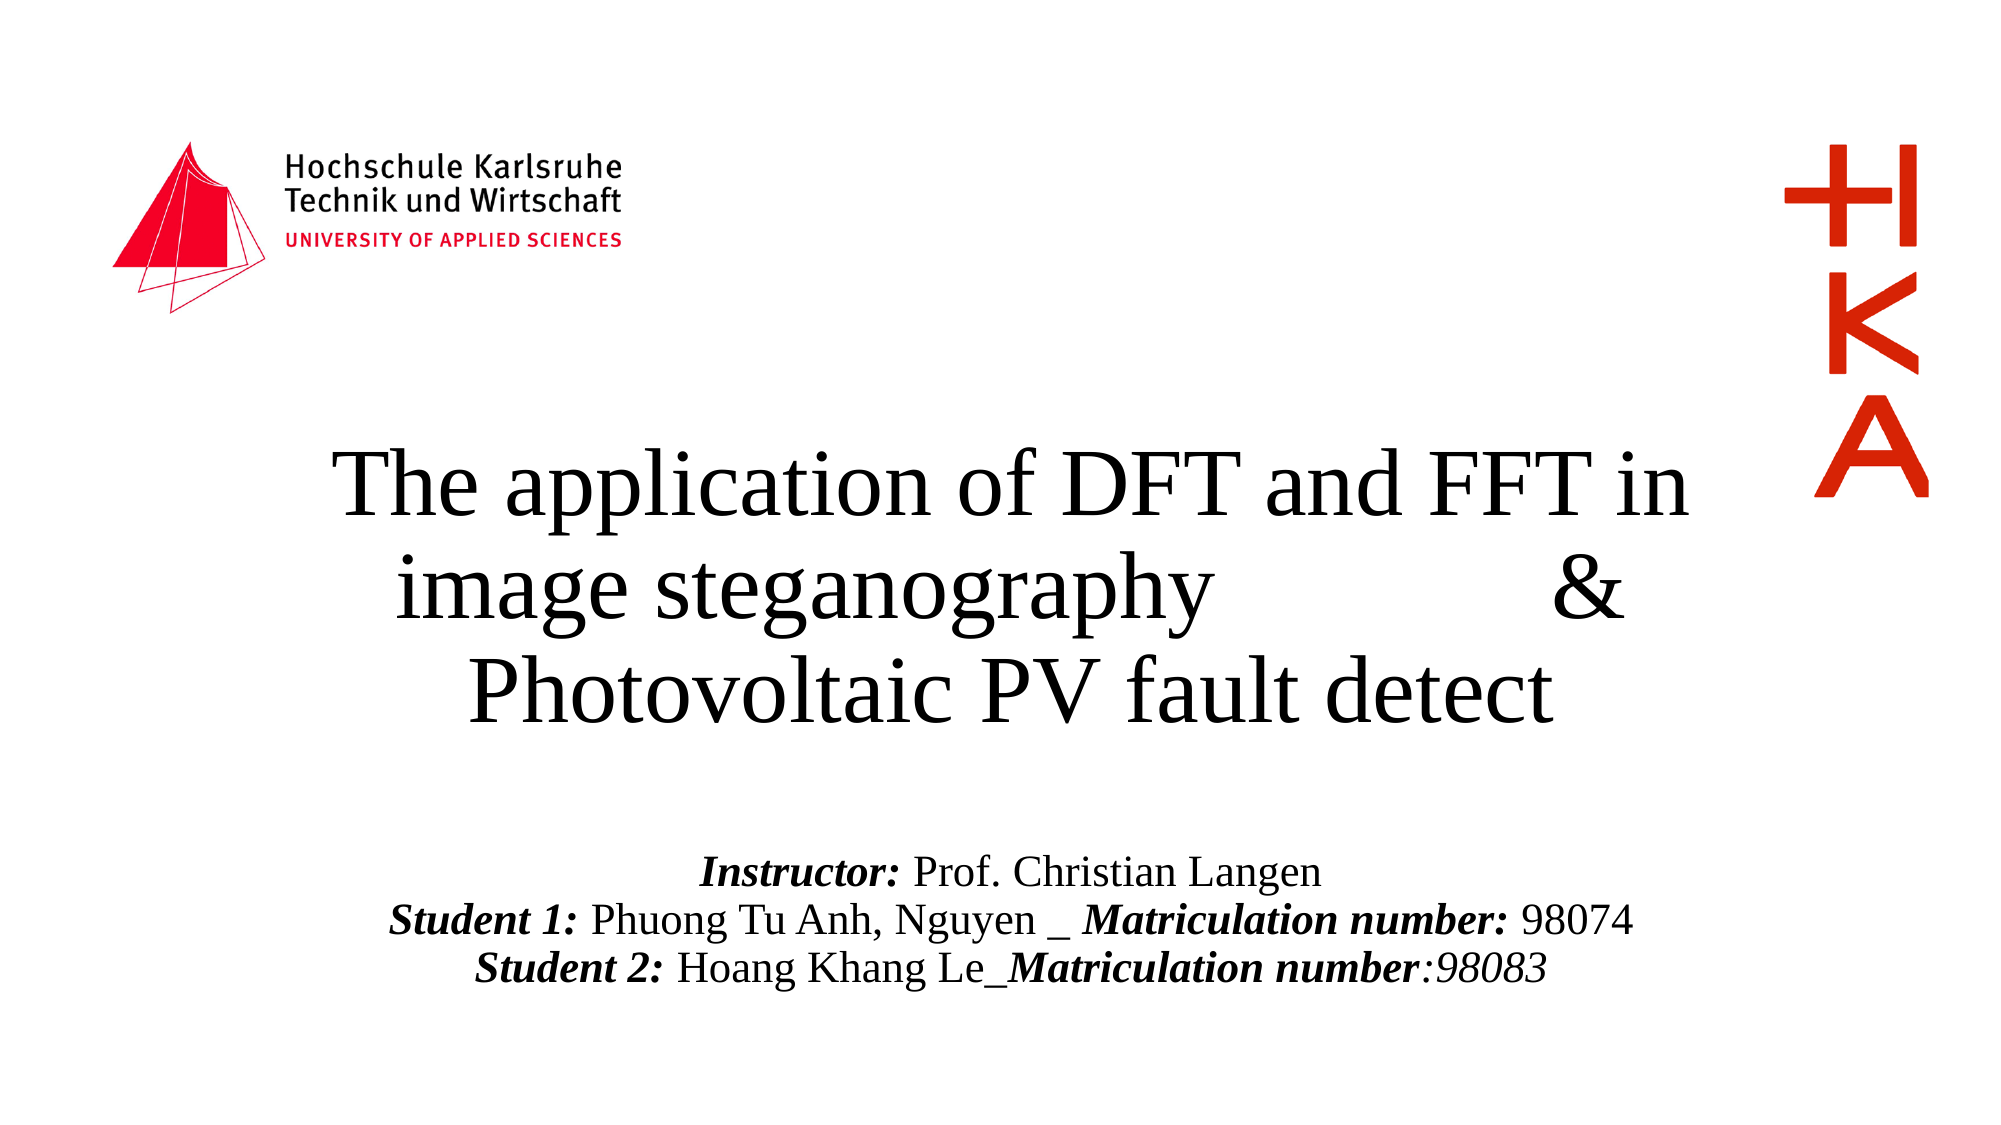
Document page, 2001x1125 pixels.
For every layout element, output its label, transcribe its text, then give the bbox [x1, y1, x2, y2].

picture [88, 84, 697, 345]
title The application of DFT and FFT in image steganography & Photovoltaic PV fault detect Instructor: Prof. Christian Langen Student 1: Phuong Tu Anh, Nguyen _ Matriculation number: 98074 Student 2: Hoang Khang Le_Matriculation number:98083 [222, 213, 1800, 1001]
picture [1770, 84, 1929, 707]
